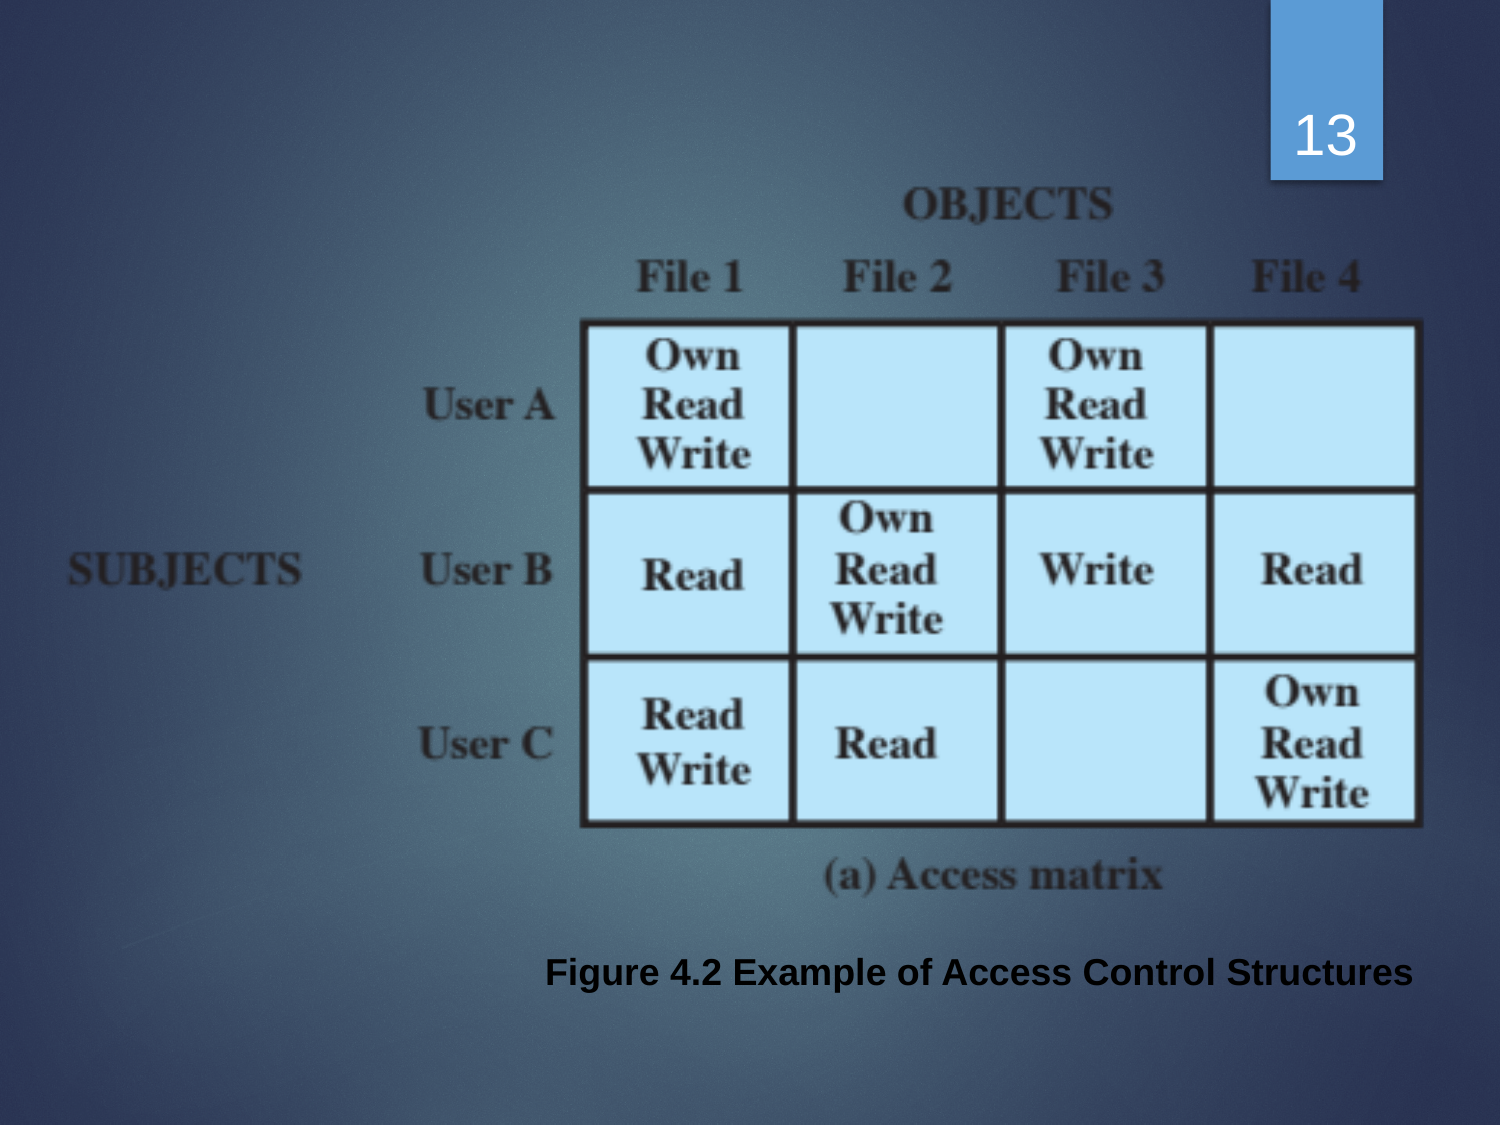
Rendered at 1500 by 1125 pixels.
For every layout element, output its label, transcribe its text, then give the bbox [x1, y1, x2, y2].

slide_number 13 [1273, 48, 1378, 124]
text_box Figure 4.2 Example of Access Control Structures [230, 940, 1500, 1046]
picture [29, 125, 1477, 1024]
